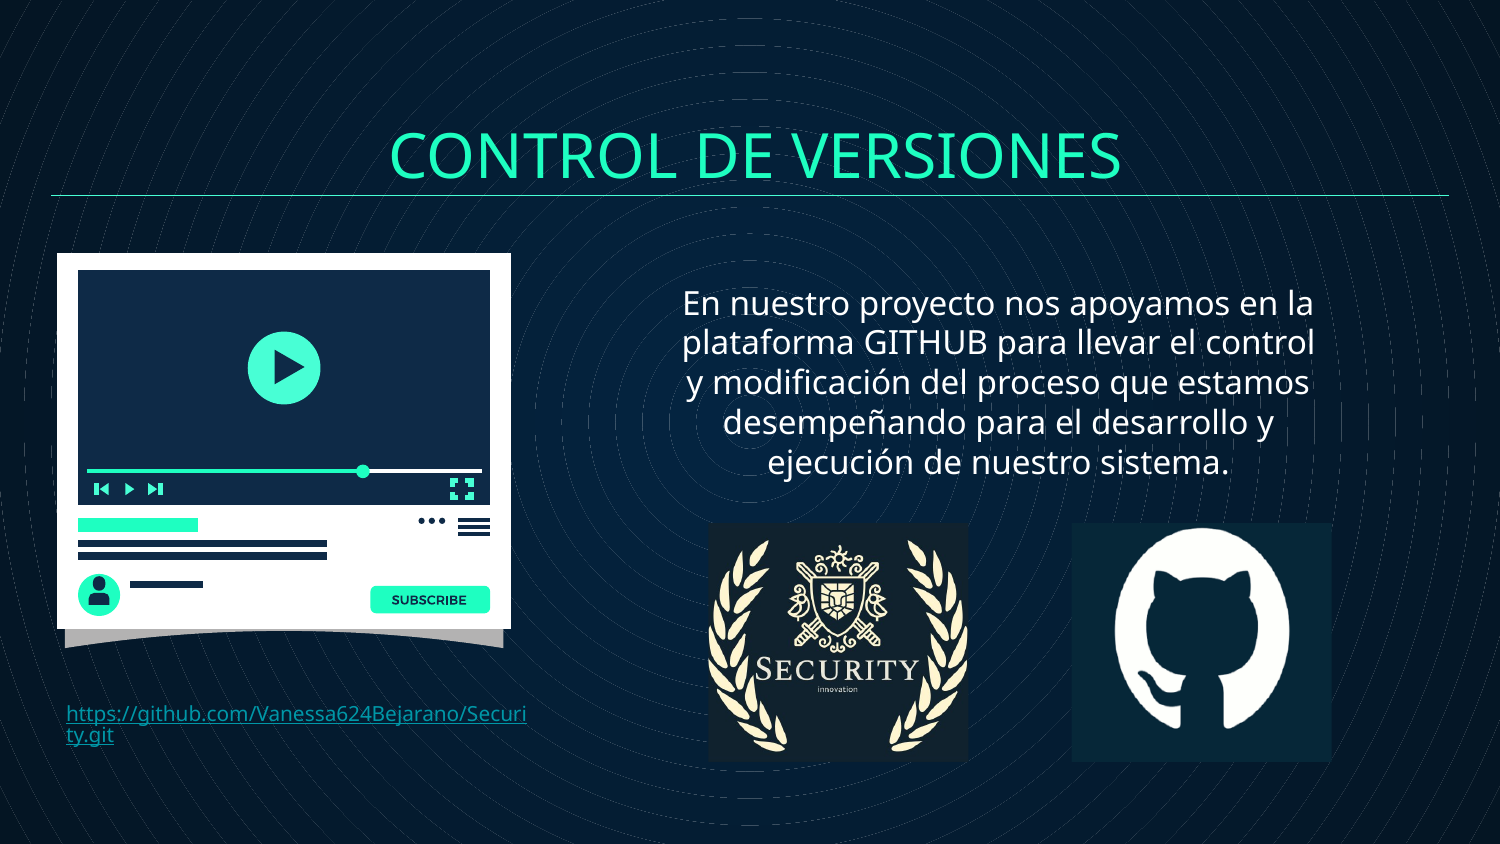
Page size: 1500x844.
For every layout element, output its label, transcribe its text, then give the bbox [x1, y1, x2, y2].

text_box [56, 253, 512, 649]
picture [1071, 522, 1332, 762]
text_box En nuestro proyecto nos apoyamos en la plataforma GITHUB para llevar el control y modificación del proceso que estamos desempeñando para el desarrollo y ejecución de nuestro sistema. [666, 266, 1332, 594]
title CONTROL DE VERSIONES [57, 106, 1455, 207]
text_box https://github.com/Vanessa624Bejarano/Security.git [51, 685, 544, 745]
picture [708, 522, 969, 762]
